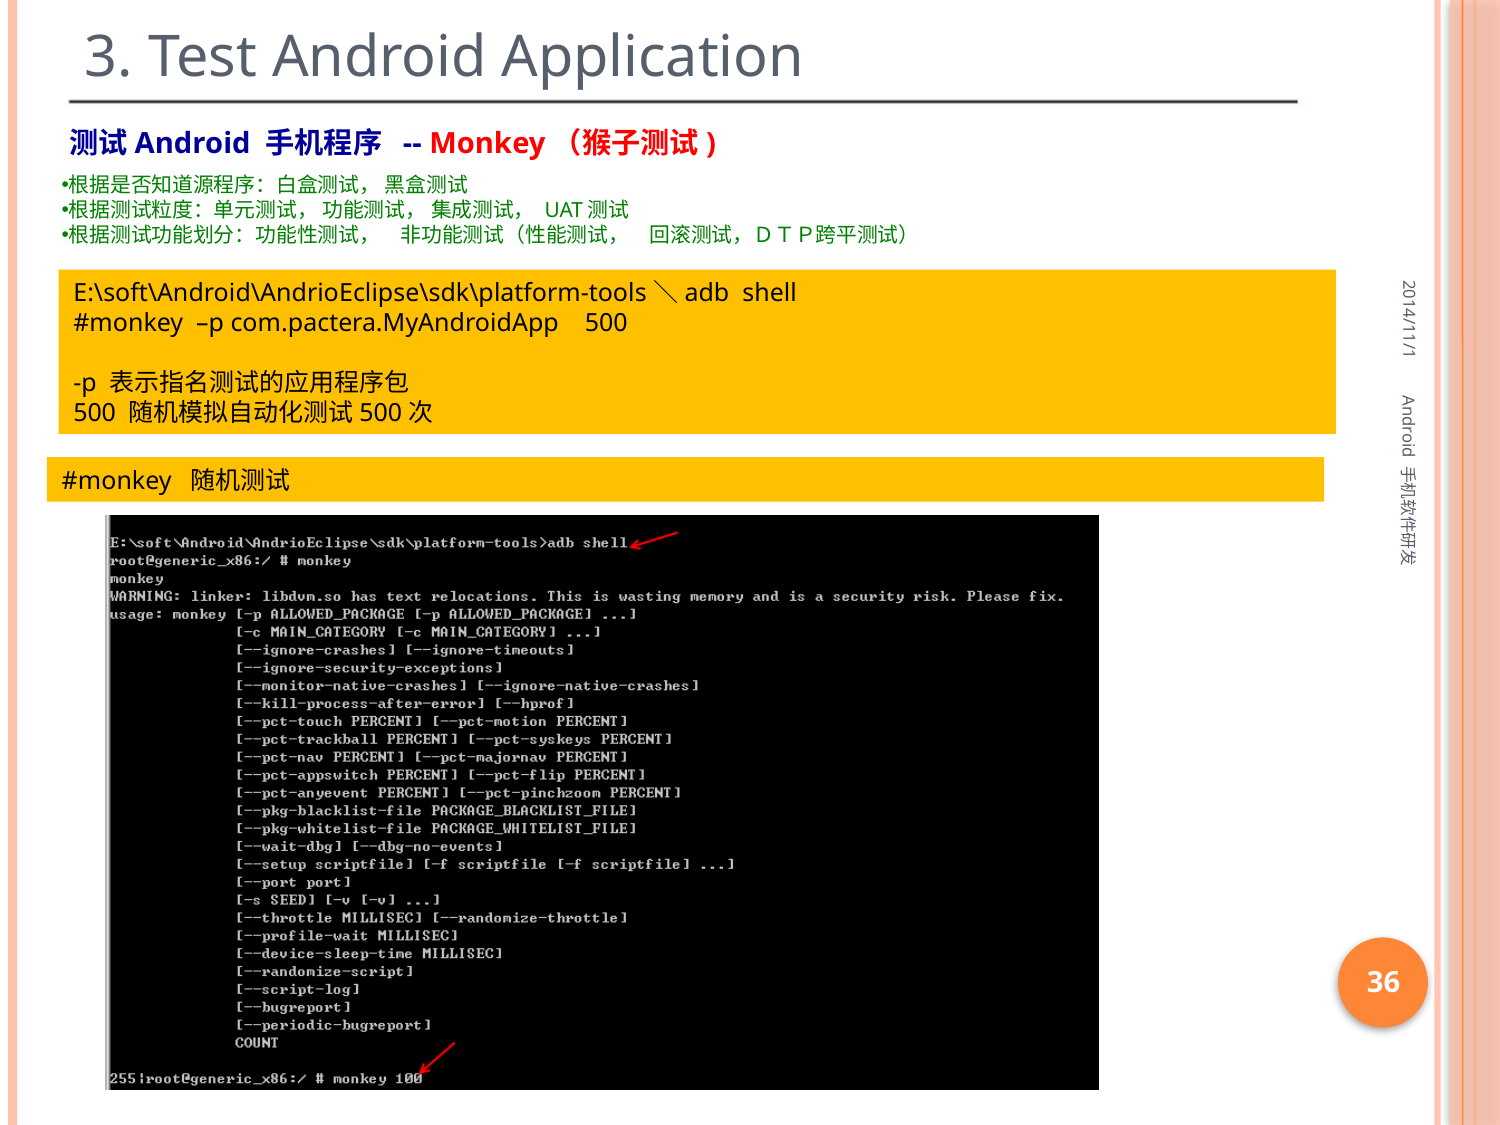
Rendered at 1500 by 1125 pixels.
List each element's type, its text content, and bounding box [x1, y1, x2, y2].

slide_number 36 [1333, 940, 1434, 1027]
text_box #monkey 随机测试 [46, 457, 1325, 502]
text_box 测试Android 手机程序 -- Monkey（猴子测试) [54, 117, 731, 164]
text_box 根据是否知道源程序：白盒测试， 黑盒测试 根据测试粒度：单元测试， 功能测试， 集成测试， UAT测试 根据测试功能划分：功能性测试， 非功能测试（性能测试， 回滚测试，ＤＴＰ跨平测试） [46, 164, 1395, 254]
text_box E:\soft\Android\AndrioEclipse\sdk\platform-tools＼adb shell #monkey –p com.pactera.MyAndroidApp 500 -p 表示指名测试的应用程序包 500 随机模拟自动化测试500次 [58, 269, 1336, 434]
footer Android 手机软件研发 [1379, 380, 1440, 906]
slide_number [1378, 43, 1442, 374]
picture [1441, 0, 1449, 1125]
title 3. Test Android Application [70, 11, 1296, 96]
picture [18, 0, 1434, 1125]
picture [0, 0, 7, 1125]
